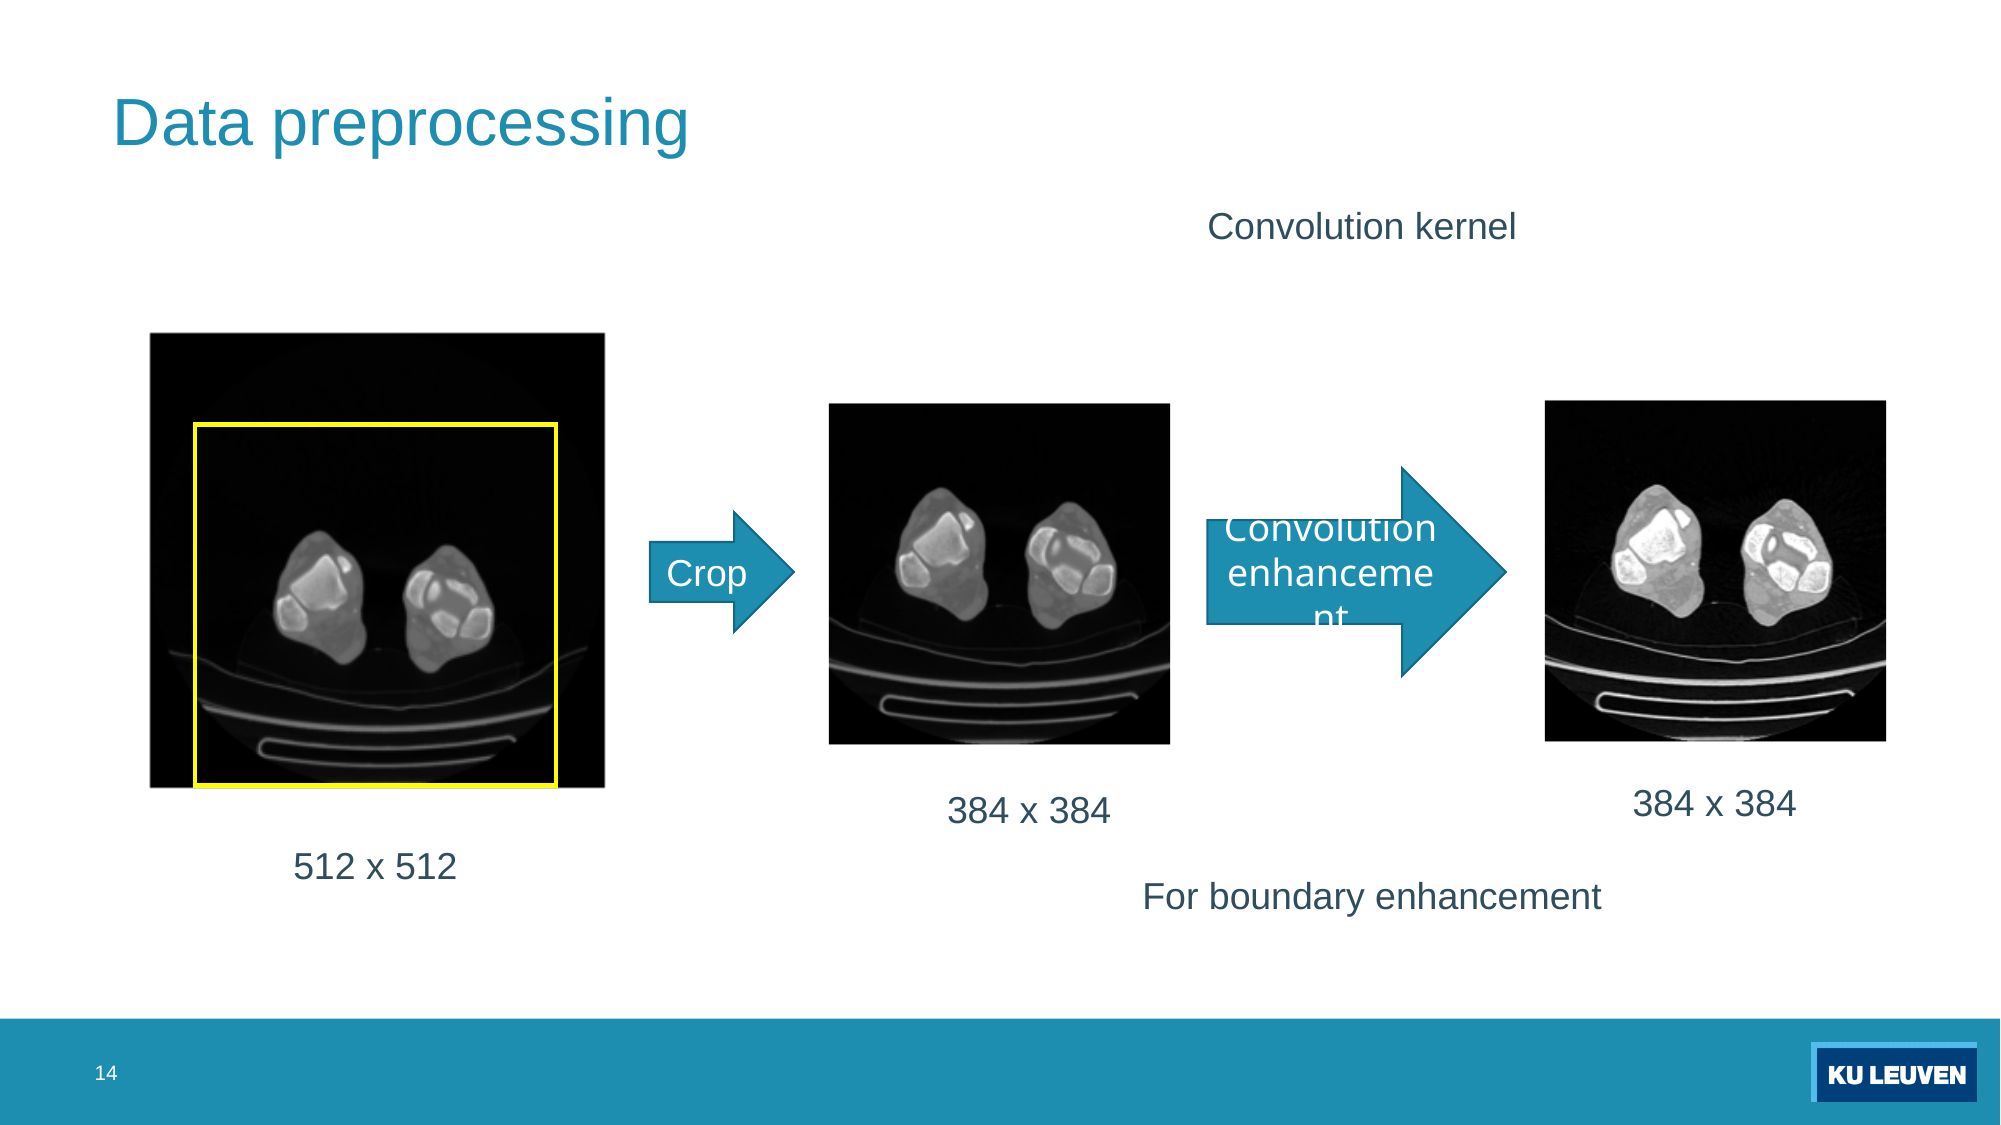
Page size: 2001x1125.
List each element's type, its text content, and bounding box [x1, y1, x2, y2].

picture [138, 320, 620, 803]
picture [818, 394, 1180, 756]
text_box 384 x 384 [932, 778, 1127, 838]
text_box For boundary enhancement [1127, 865, 1669, 925]
text_box Convolution enhancement [1206, 465, 1508, 679]
picture [1534, 391, 1896, 753]
text_box 384 x 384 [1617, 772, 1812, 832]
text_box Crop [648, 509, 796, 635]
text_box 512 x 512 [278, 834, 473, 895]
picture [1811, 1042, 1977, 1102]
slide_number 14 [94, 1018, 201, 1125]
text_box Data preprocessing [94, 49, 1906, 189]
